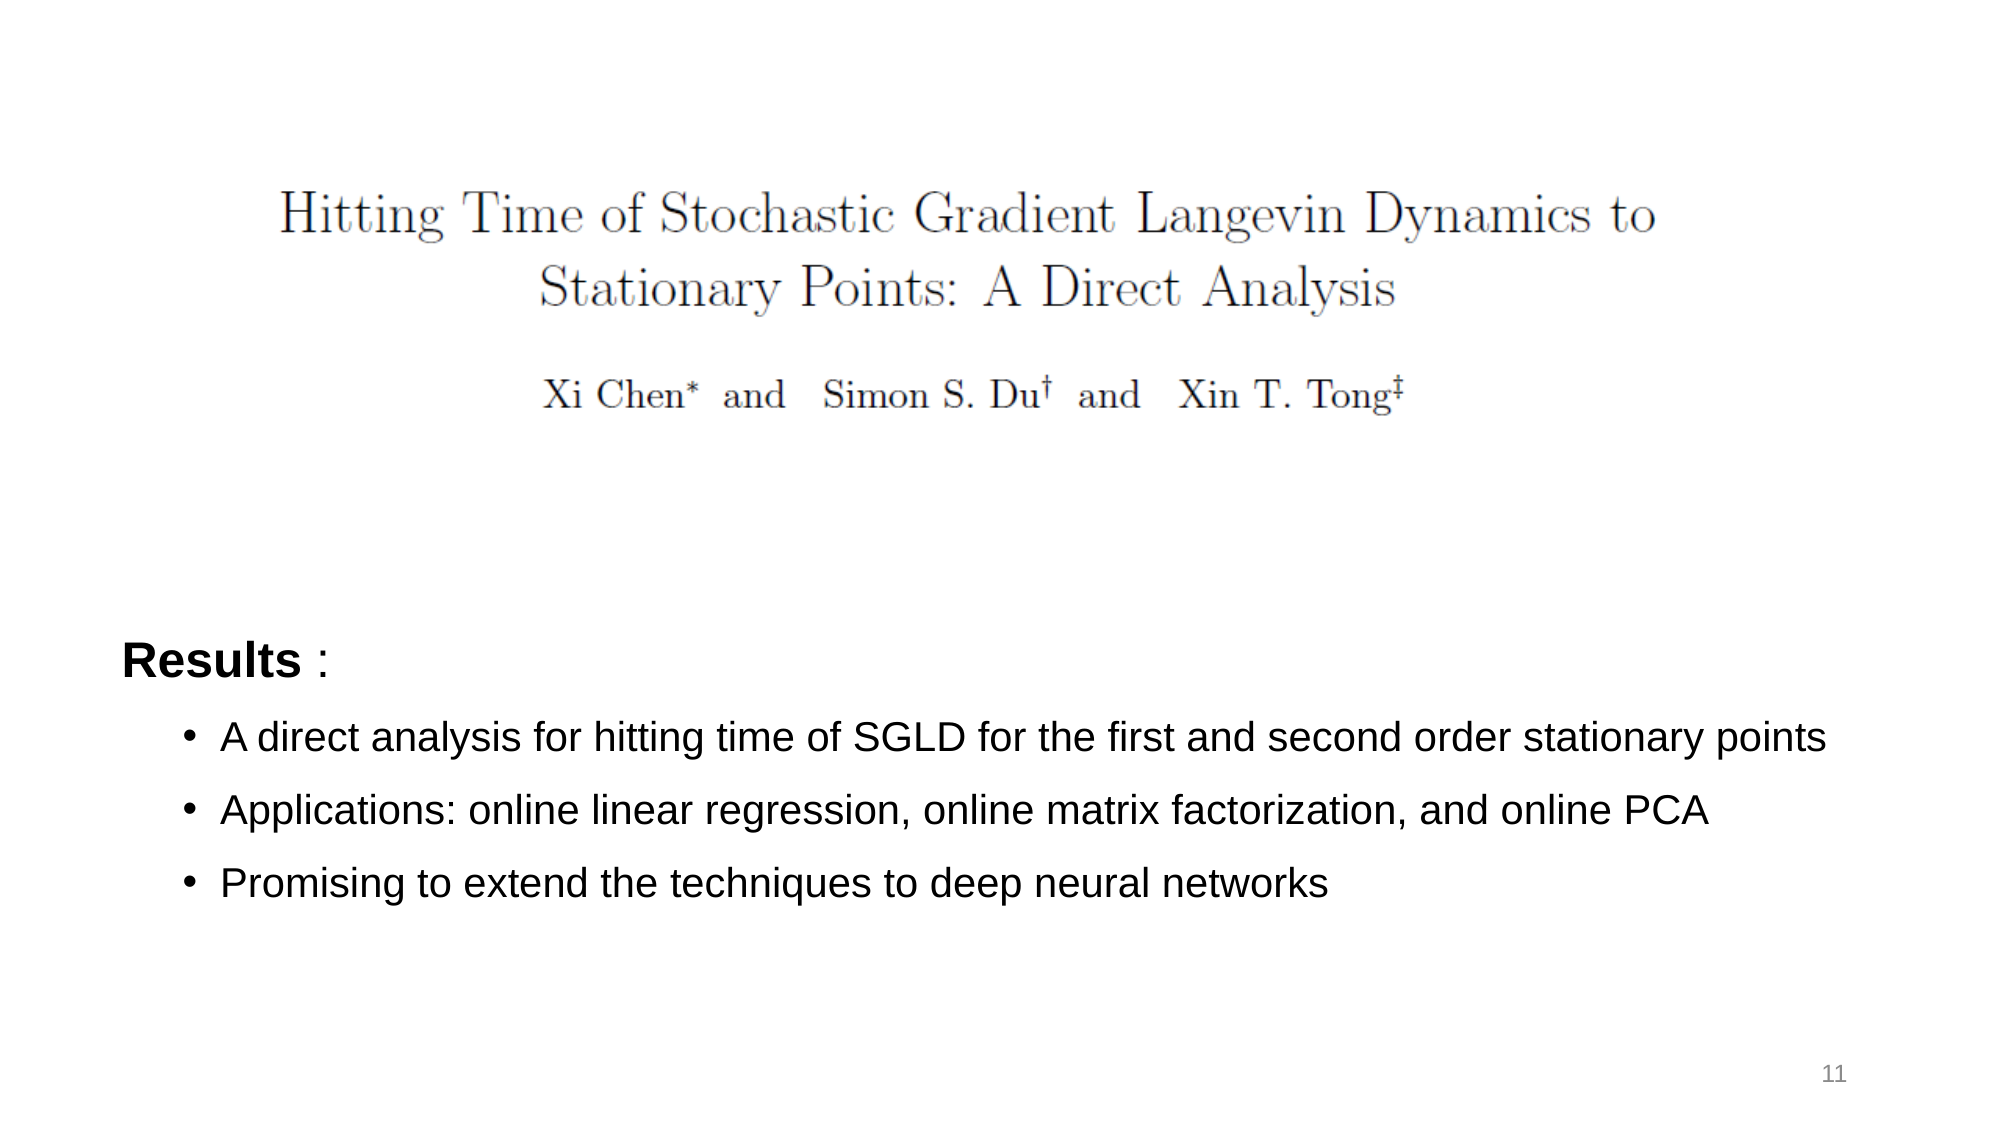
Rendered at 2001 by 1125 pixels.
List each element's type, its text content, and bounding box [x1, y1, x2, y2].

slide_number 11 [1412, 1042, 1863, 1103]
list Results : A direct analysis for hitting time of SGLD for the first and second order stationary points Applications: online linear regression, online matrix factorization, and online PCA Promising to extend the techniques to deep neural networks [92, 604, 1908, 964]
picture [274, 154, 1669, 444]
